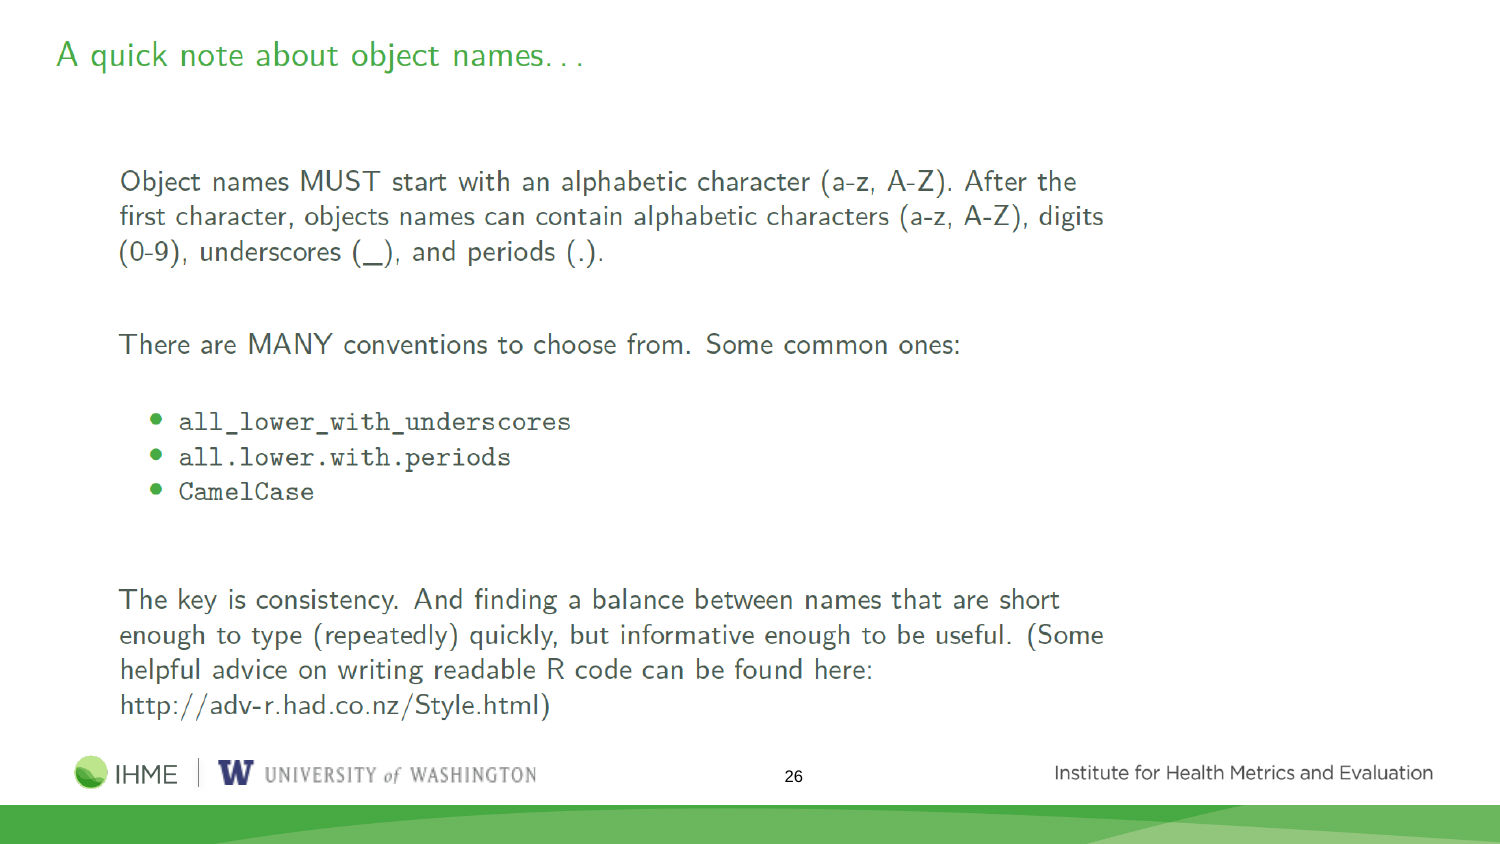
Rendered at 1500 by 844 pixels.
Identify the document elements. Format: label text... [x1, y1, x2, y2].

picture [74, 755, 177, 789]
picture [0, 805, 1500, 844]
picture [1049, 759, 1437, 784]
picture [52, 24, 1140, 739]
slide_number 26 [768, 758, 820, 794]
